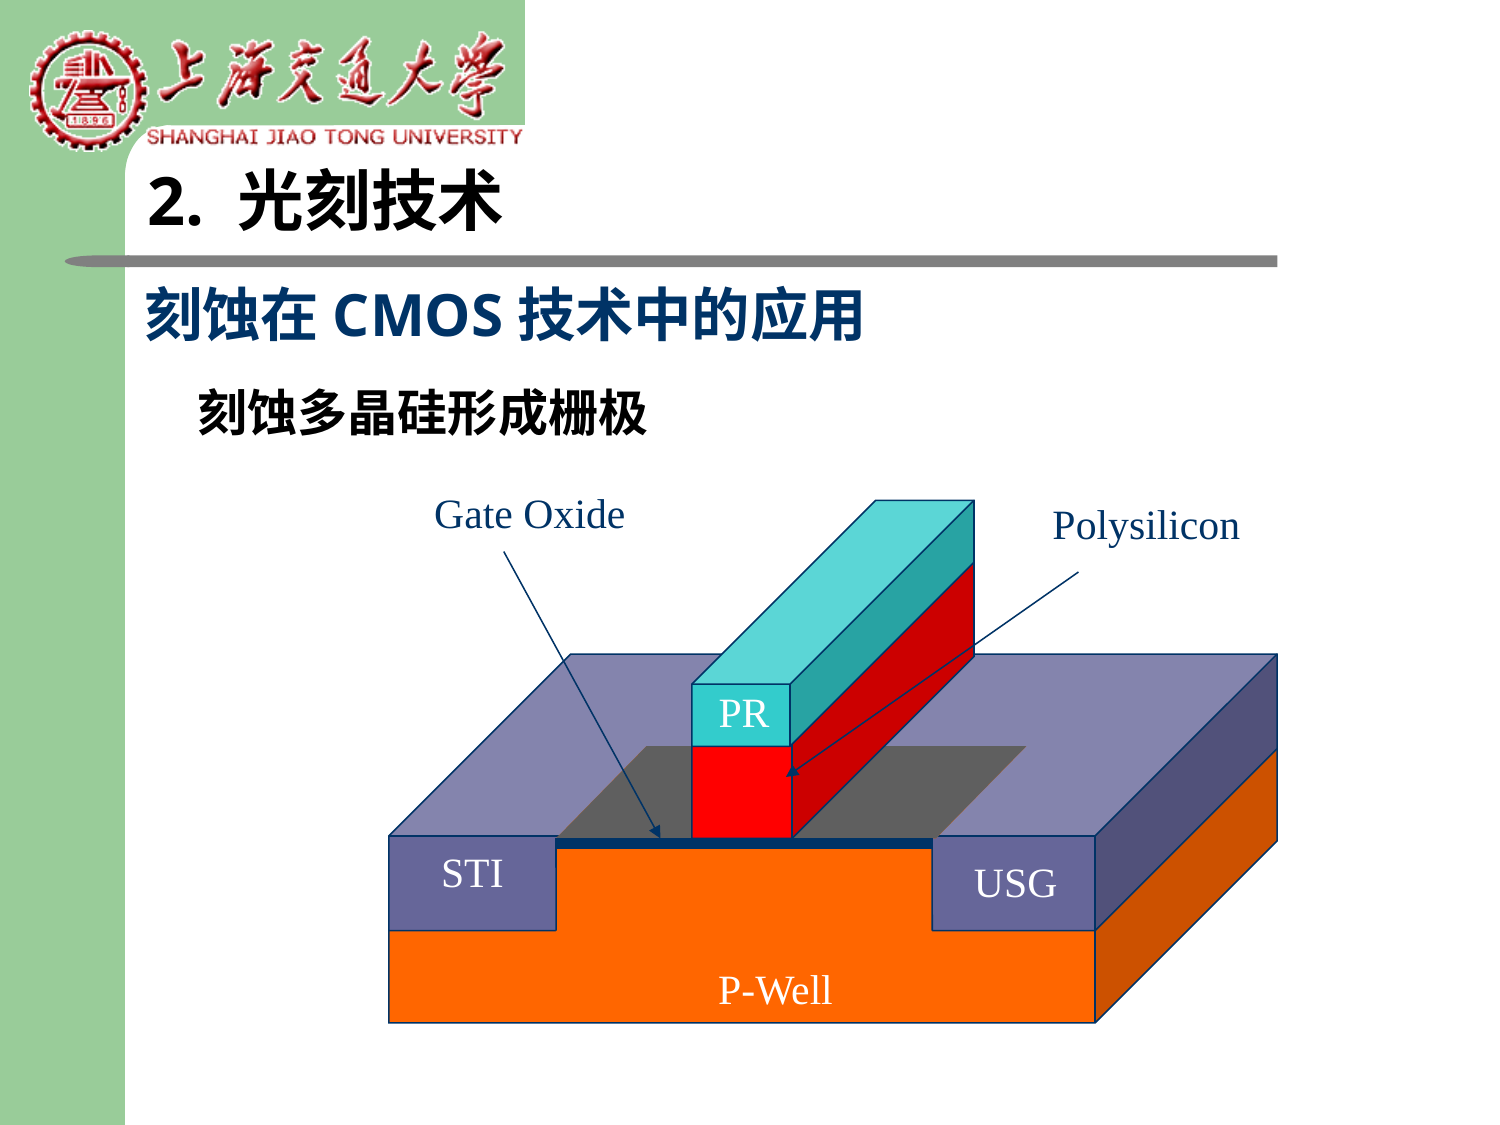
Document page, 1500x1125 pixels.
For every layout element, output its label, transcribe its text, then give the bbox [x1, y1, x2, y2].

picture [29, 30, 524, 152]
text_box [336, 479, 1288, 1024]
list 刻蚀多晶硅形成栅极 [182, 373, 916, 481]
text_box 2. 光刻技术 [123, 125, 656, 256]
text_box 刻蚀在CMOS技术中的应用 [123, 278, 987, 362]
